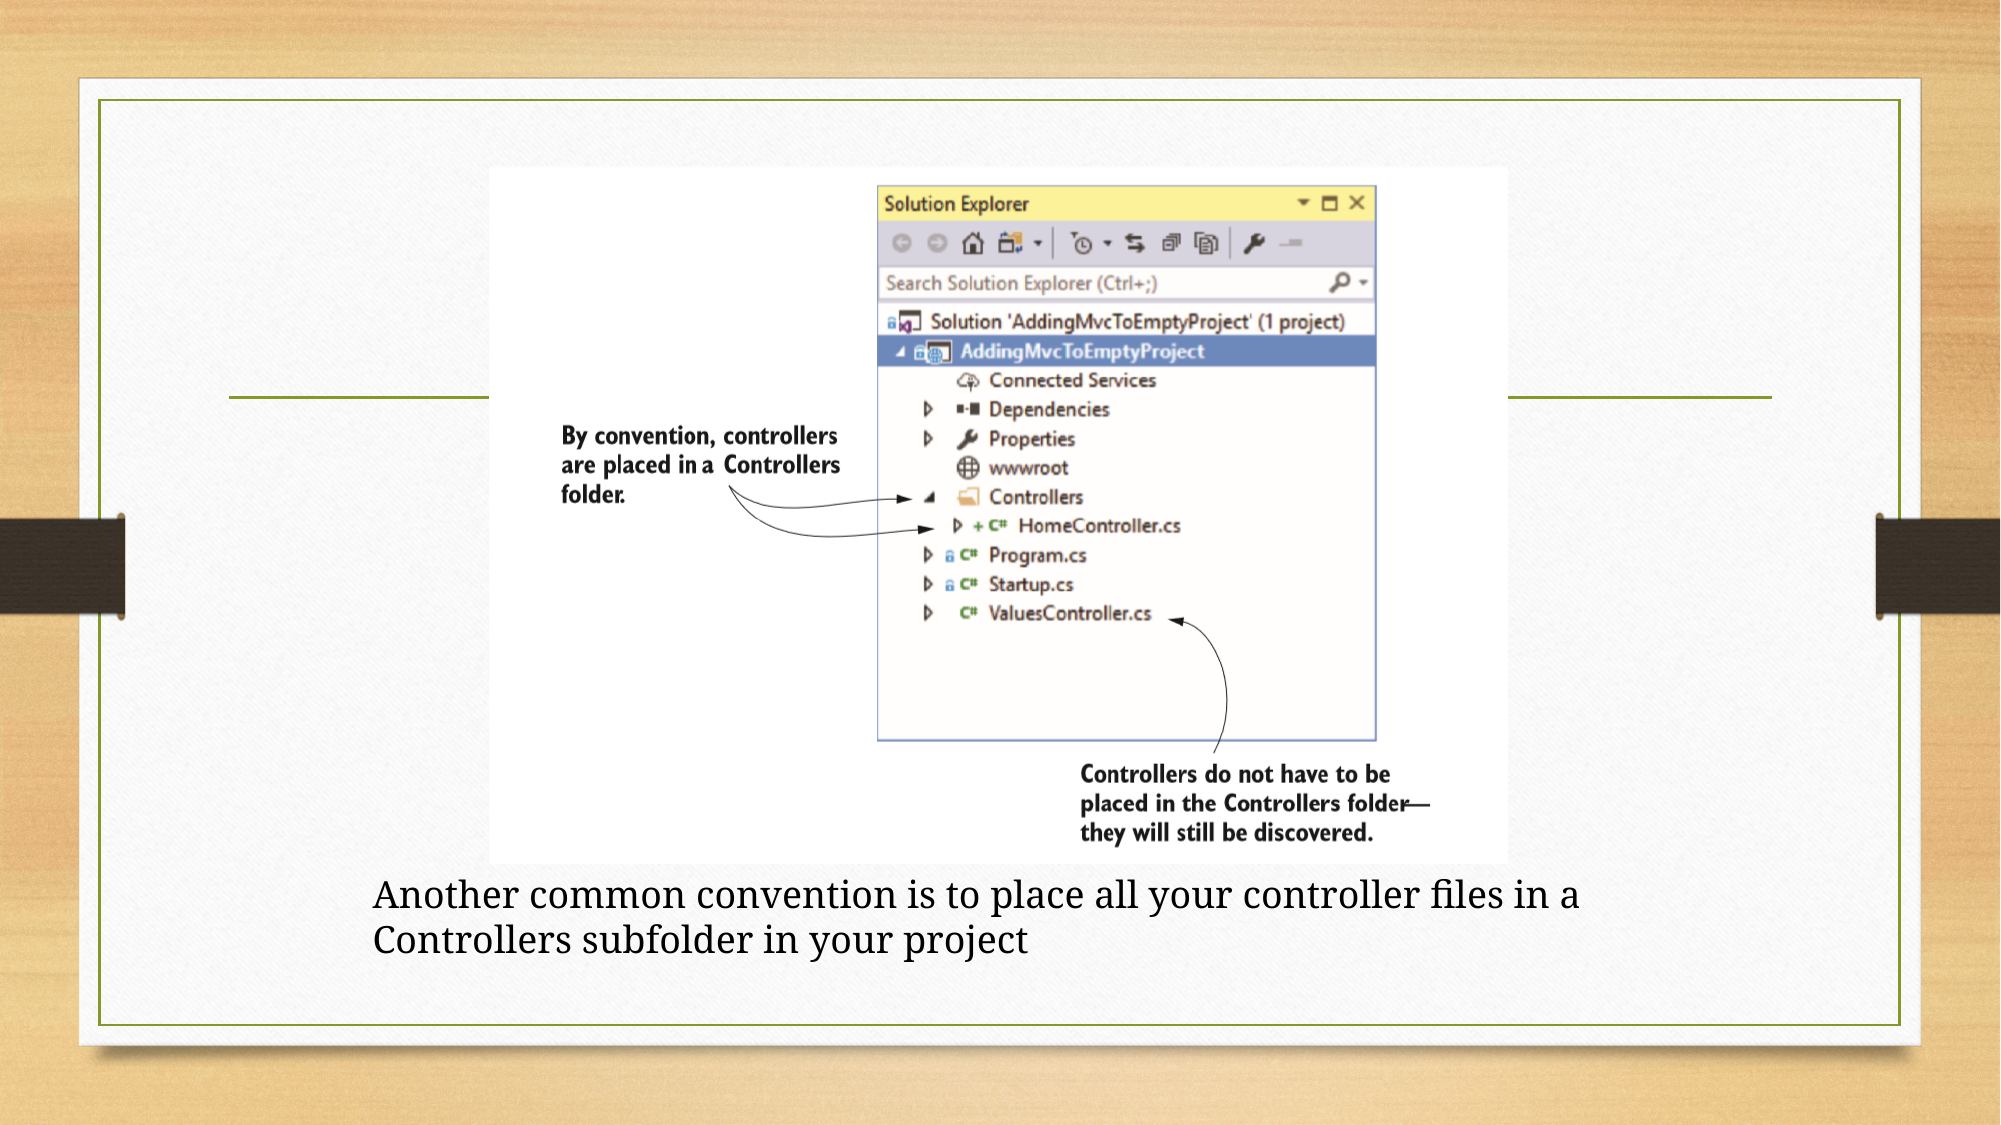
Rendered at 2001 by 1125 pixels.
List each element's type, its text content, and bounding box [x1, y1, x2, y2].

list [488, 166, 1509, 864]
picture [0, 0, 2001, 1125]
text_box Another common convention is to place all your controller files in a Controllers subfolder in your project [357, 863, 1723, 969]
